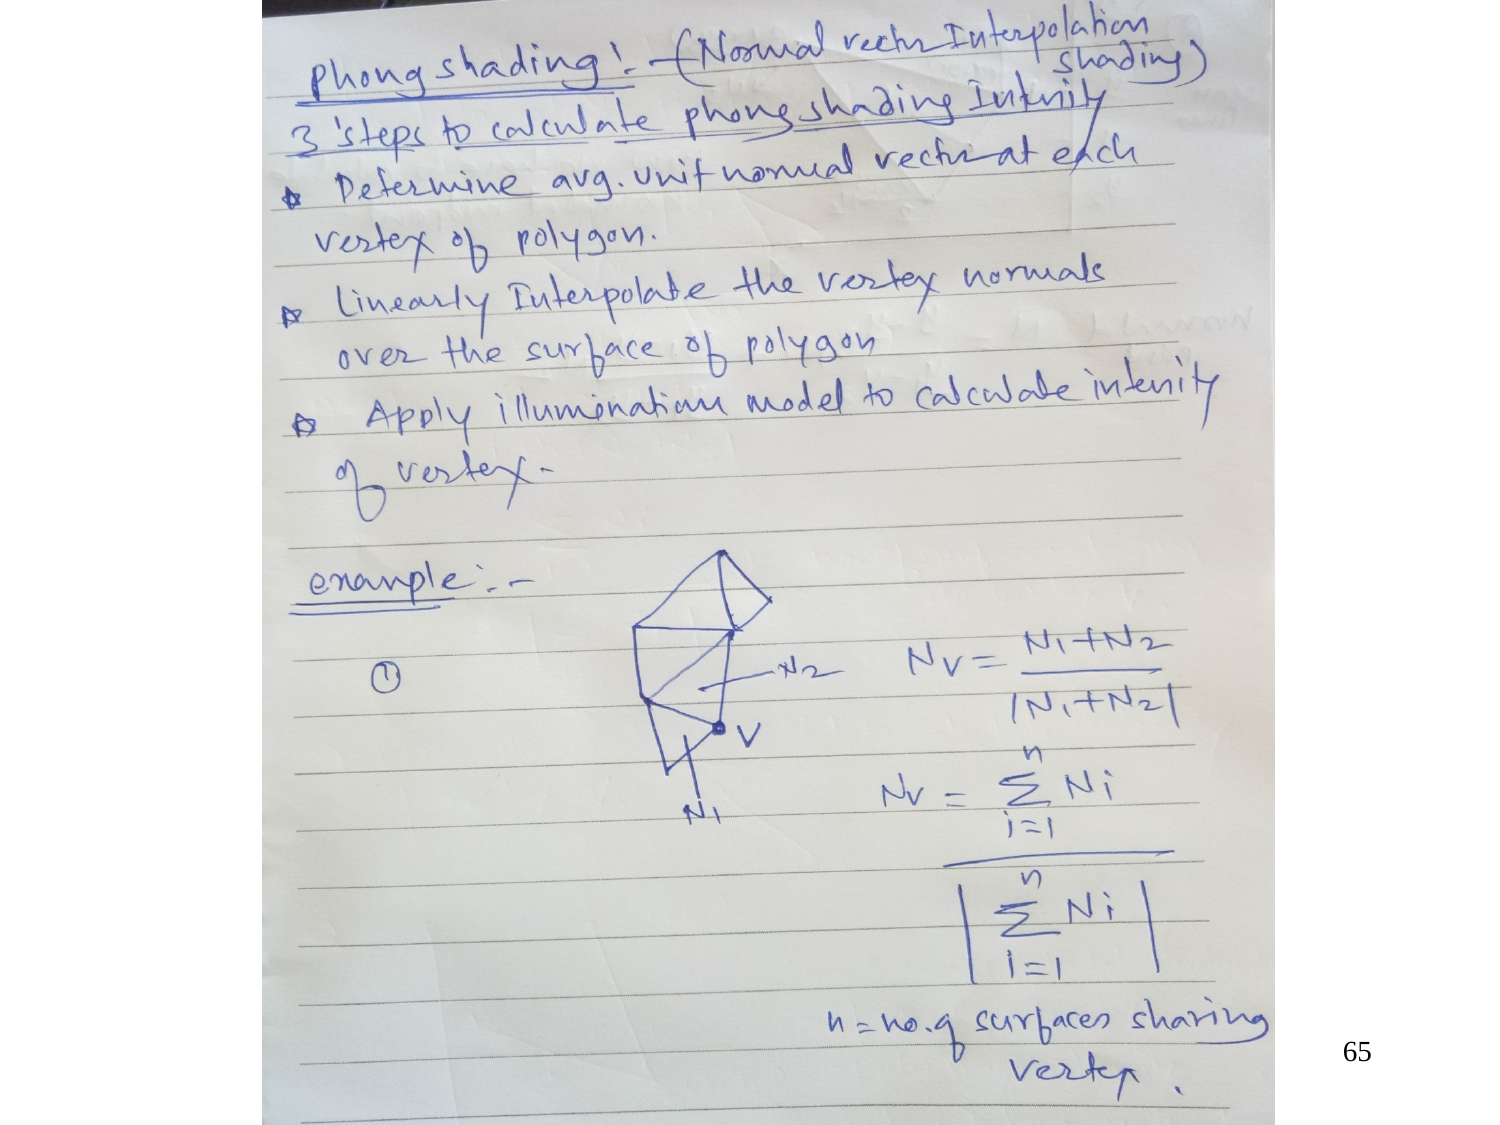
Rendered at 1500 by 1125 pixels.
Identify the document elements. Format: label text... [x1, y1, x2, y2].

slide_number 65 [1279, 1024, 1388, 1101]
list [262, 0, 1276, 1125]
